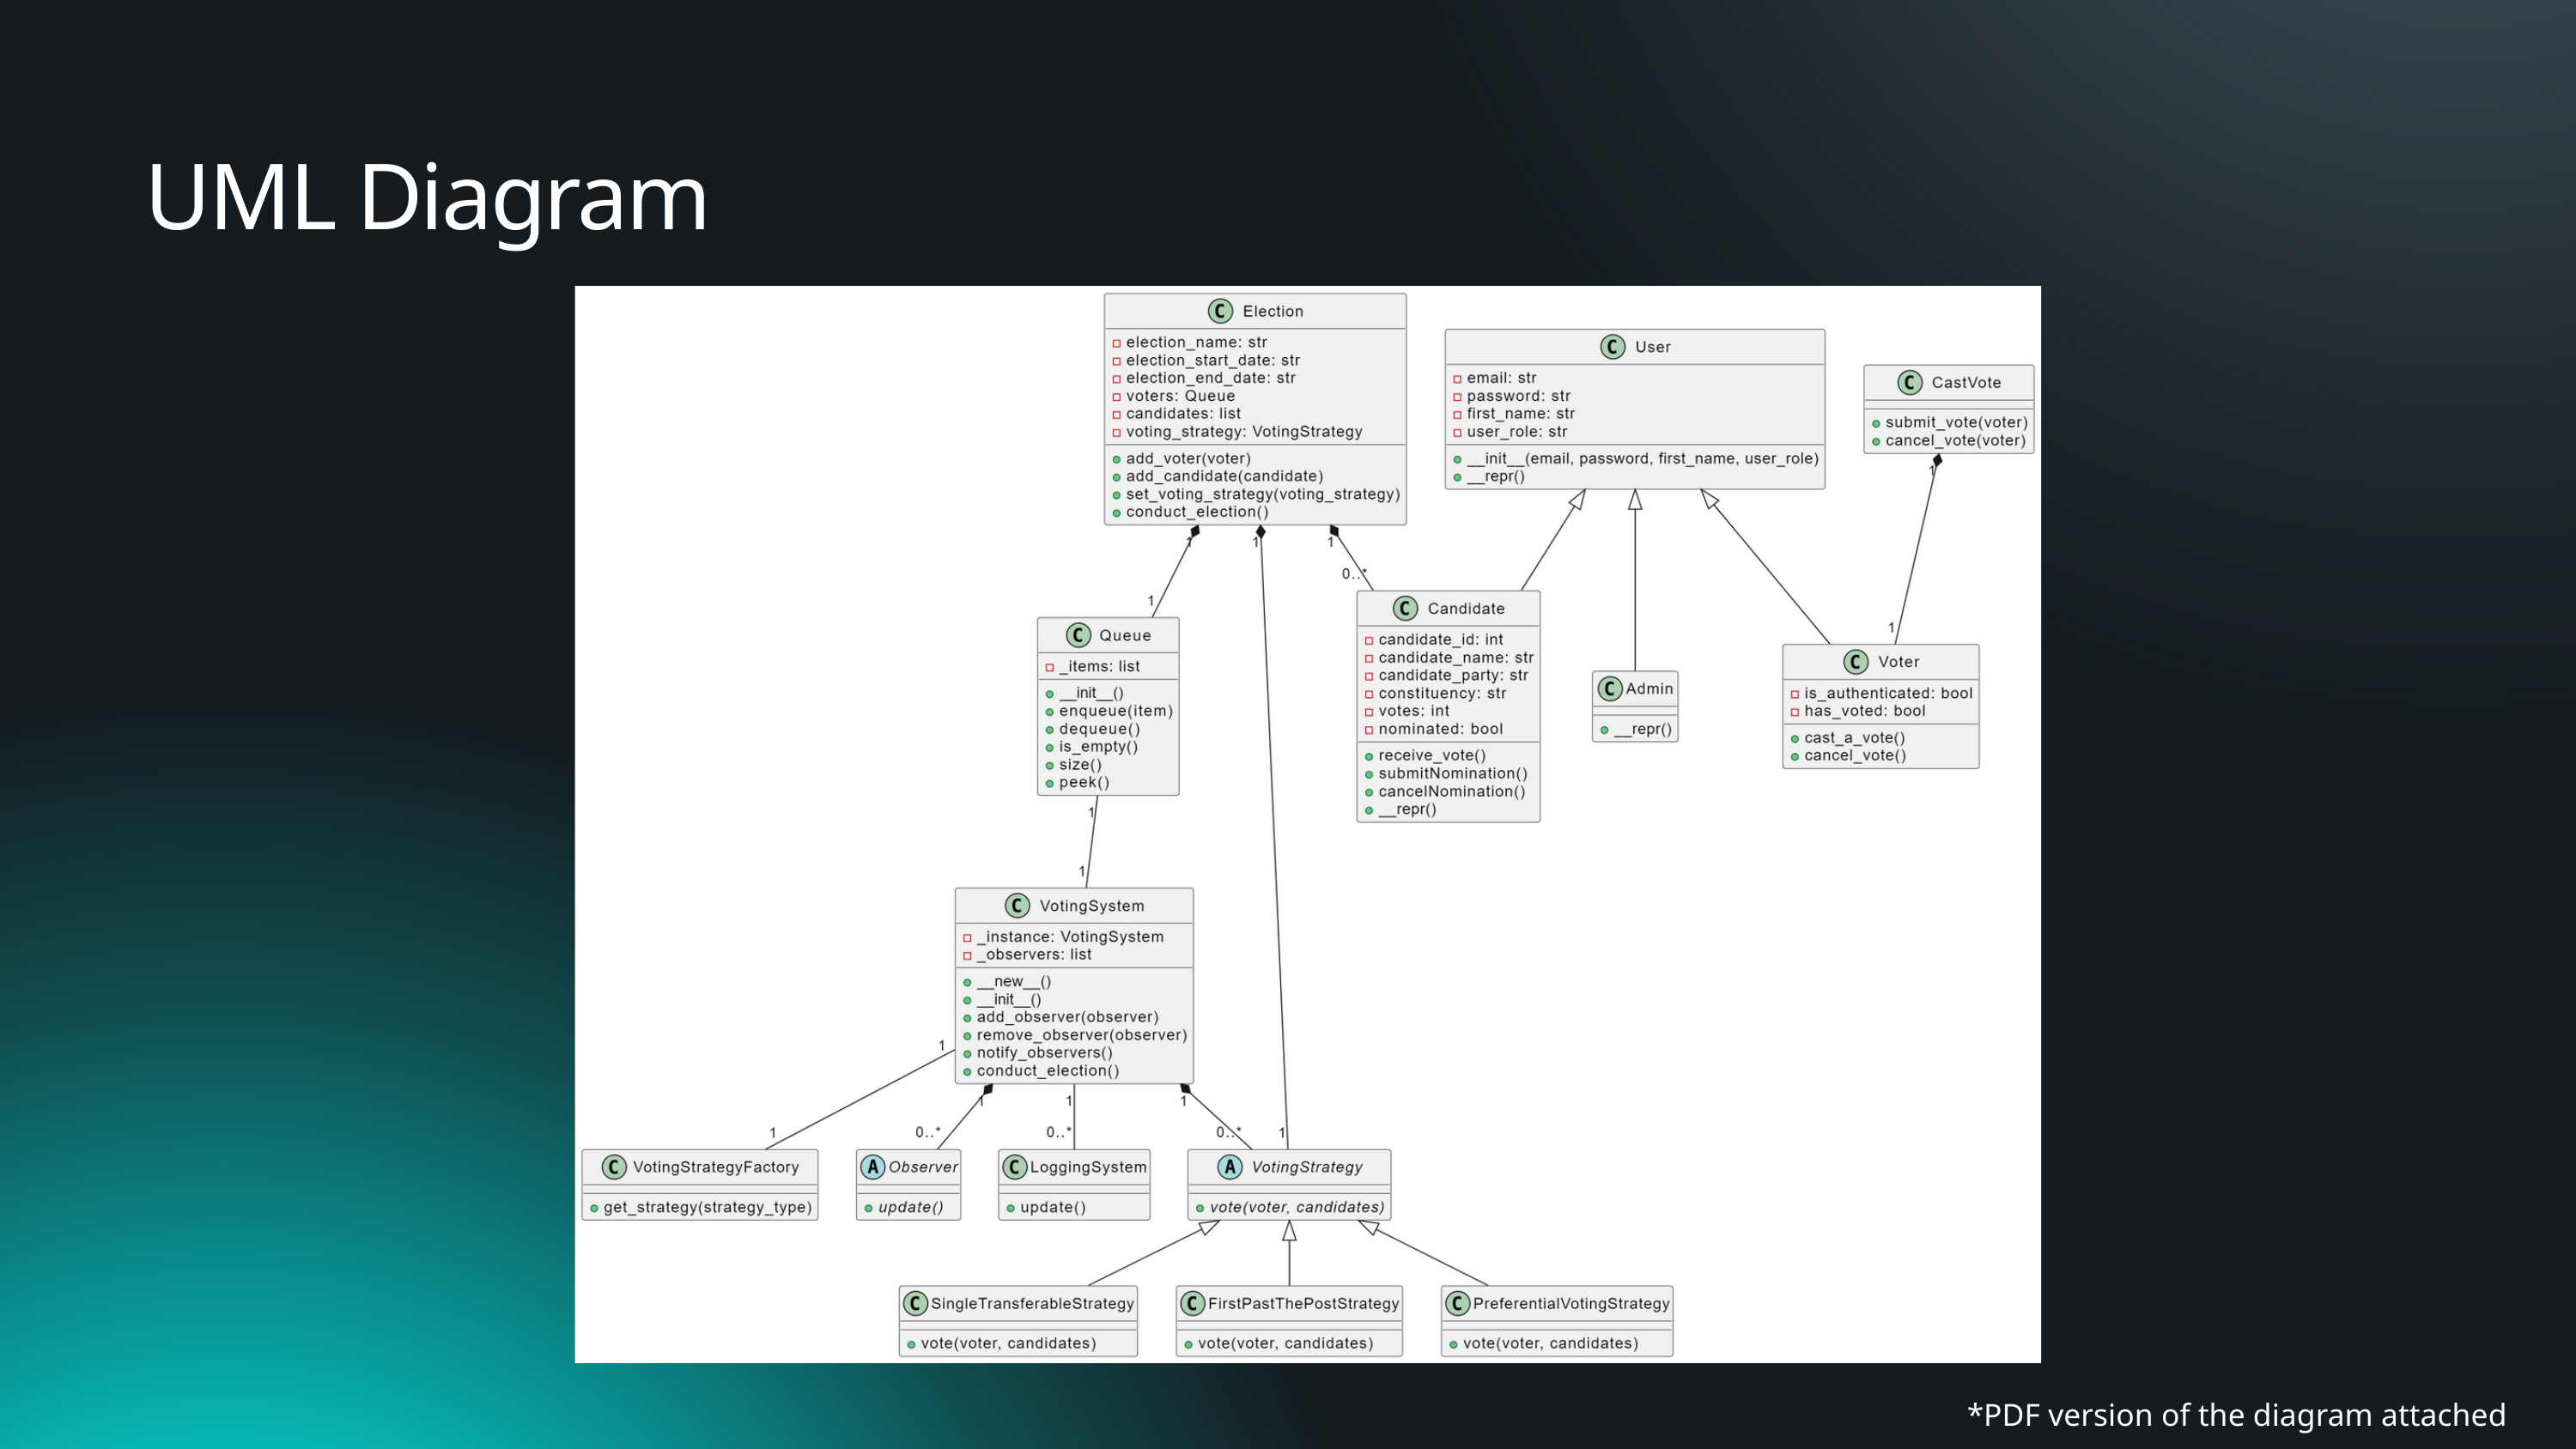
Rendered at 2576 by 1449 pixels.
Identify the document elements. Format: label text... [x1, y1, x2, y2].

text_box *PDF version of the diagram attached [1966, 1390, 2576, 1433]
text_box [1308, 0, 2576, 761]
text_box UML Diagram [144, 162, 1220, 248]
text_box [574, 286, 2042, 1363]
text_box [0, 690, 1422, 1449]
